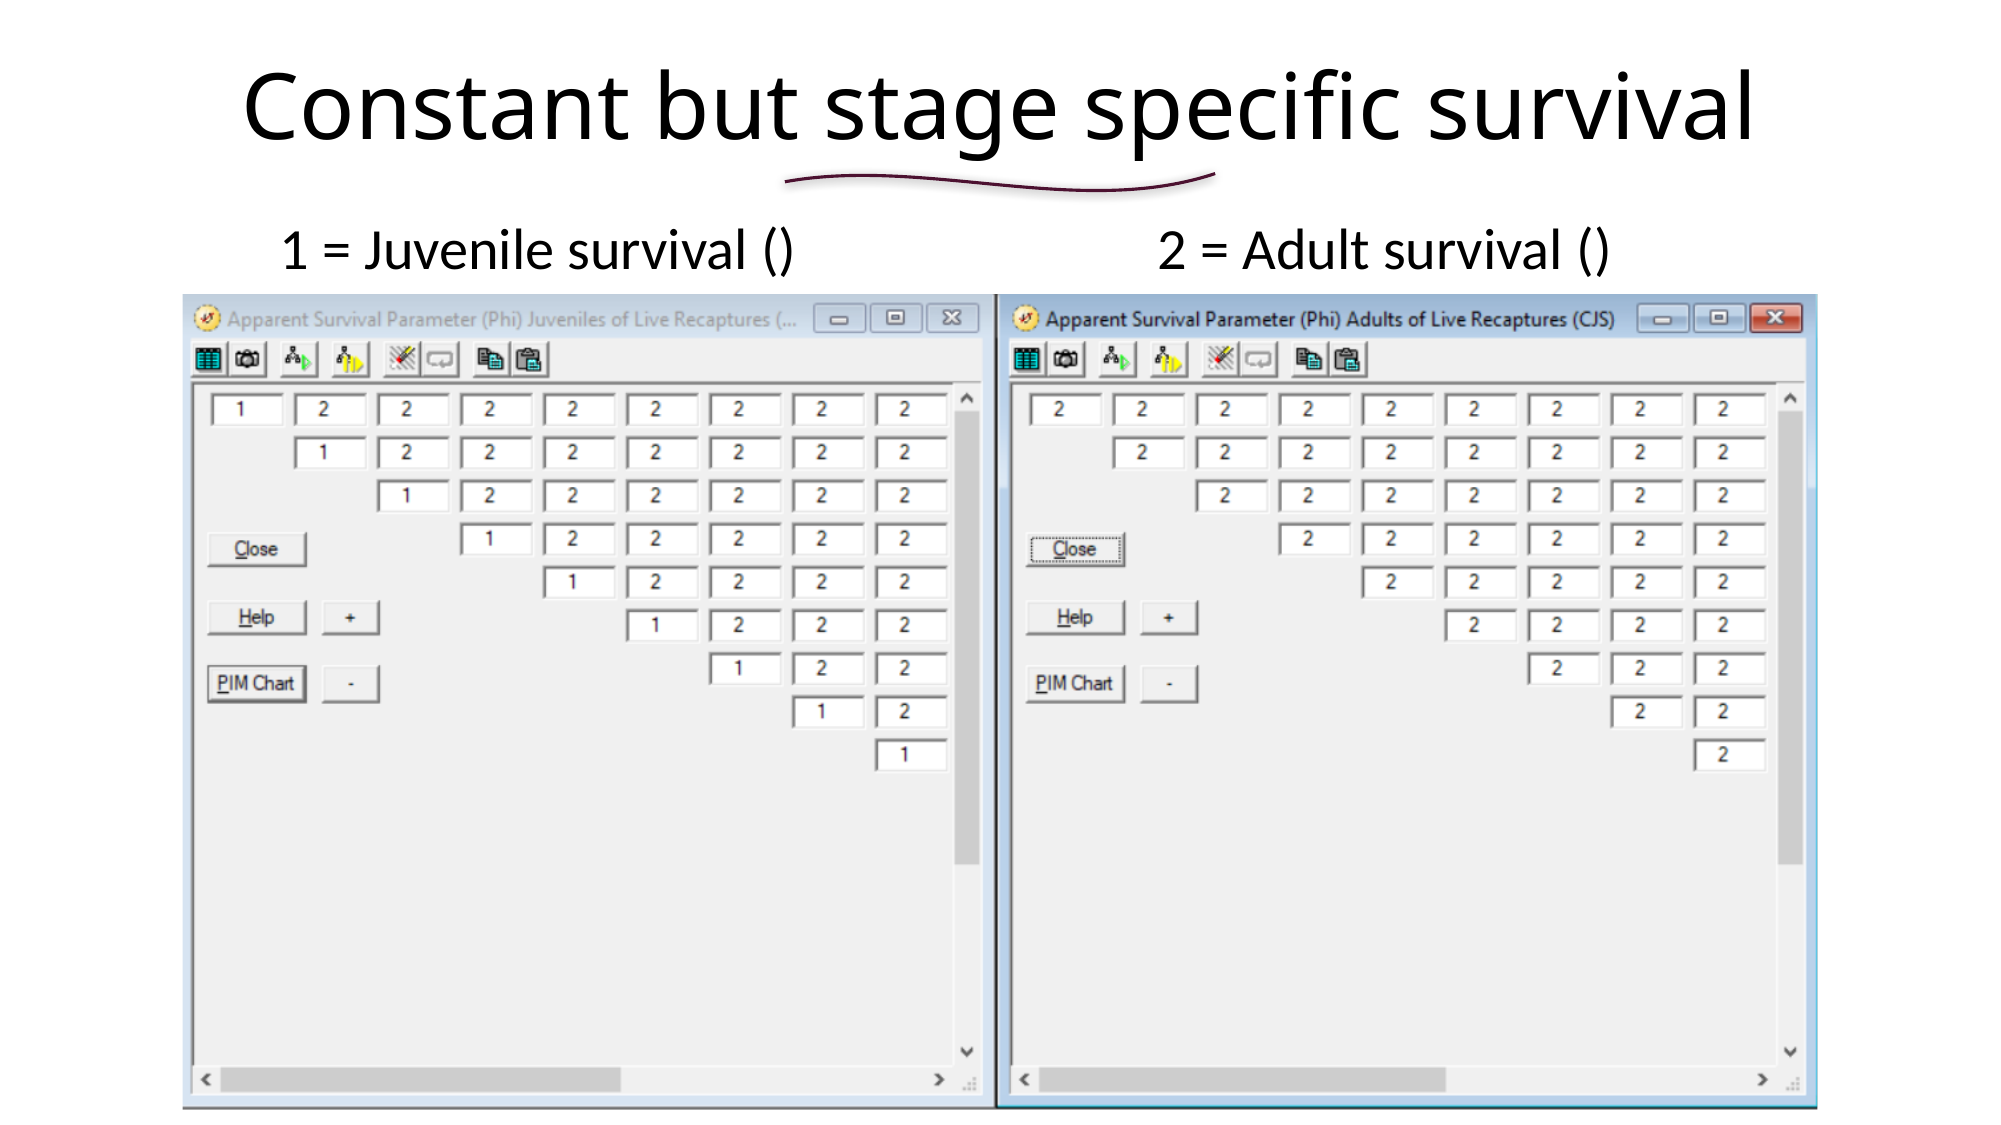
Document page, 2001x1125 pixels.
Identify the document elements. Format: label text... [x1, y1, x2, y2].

picture [182, 294, 1818, 1110]
text_box [784, 173, 1216, 191]
title Constant but stage specific survival [0, 1, 2000, 219]
